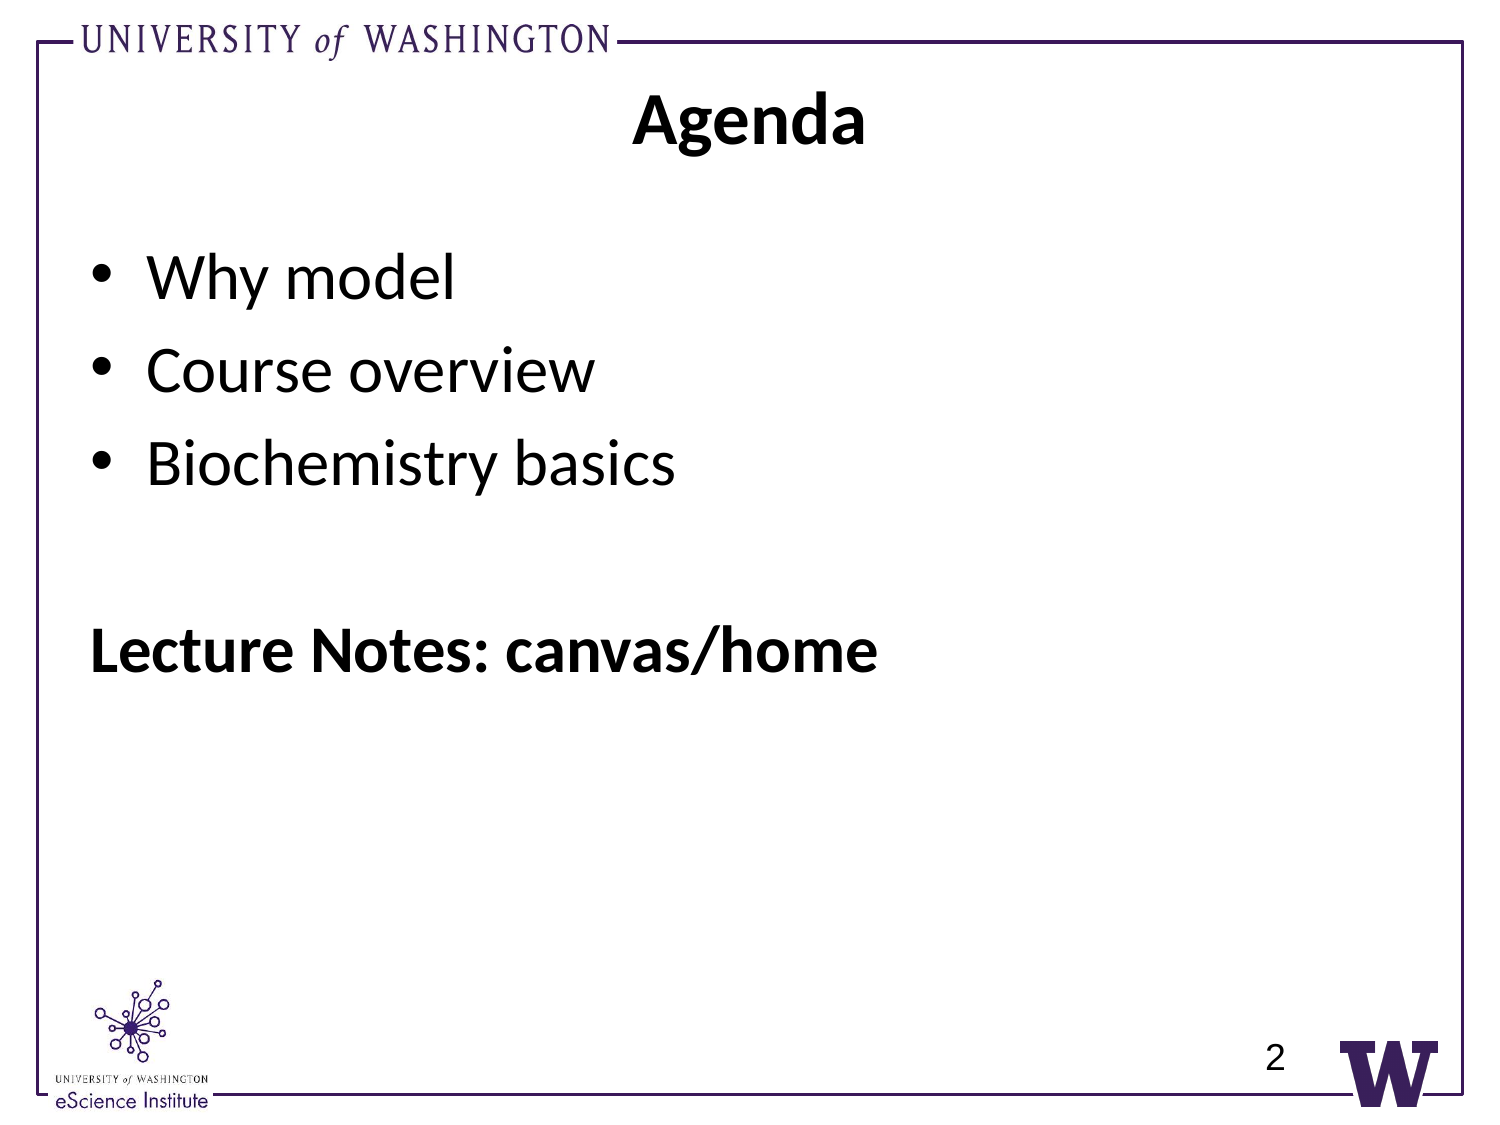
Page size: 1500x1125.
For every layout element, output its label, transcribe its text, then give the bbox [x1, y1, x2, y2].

picture [81, 24, 609, 61]
title Agenda [75, 62, 1425, 200]
list Why model Course overview Biochemistry basics Lecture Notes: canvas/home [75, 224, 1425, 975]
picture [1340, 1041, 1438, 1107]
slide_number 2 [1250, 1025, 1300, 1085]
picture [48, 978, 213, 1113]
